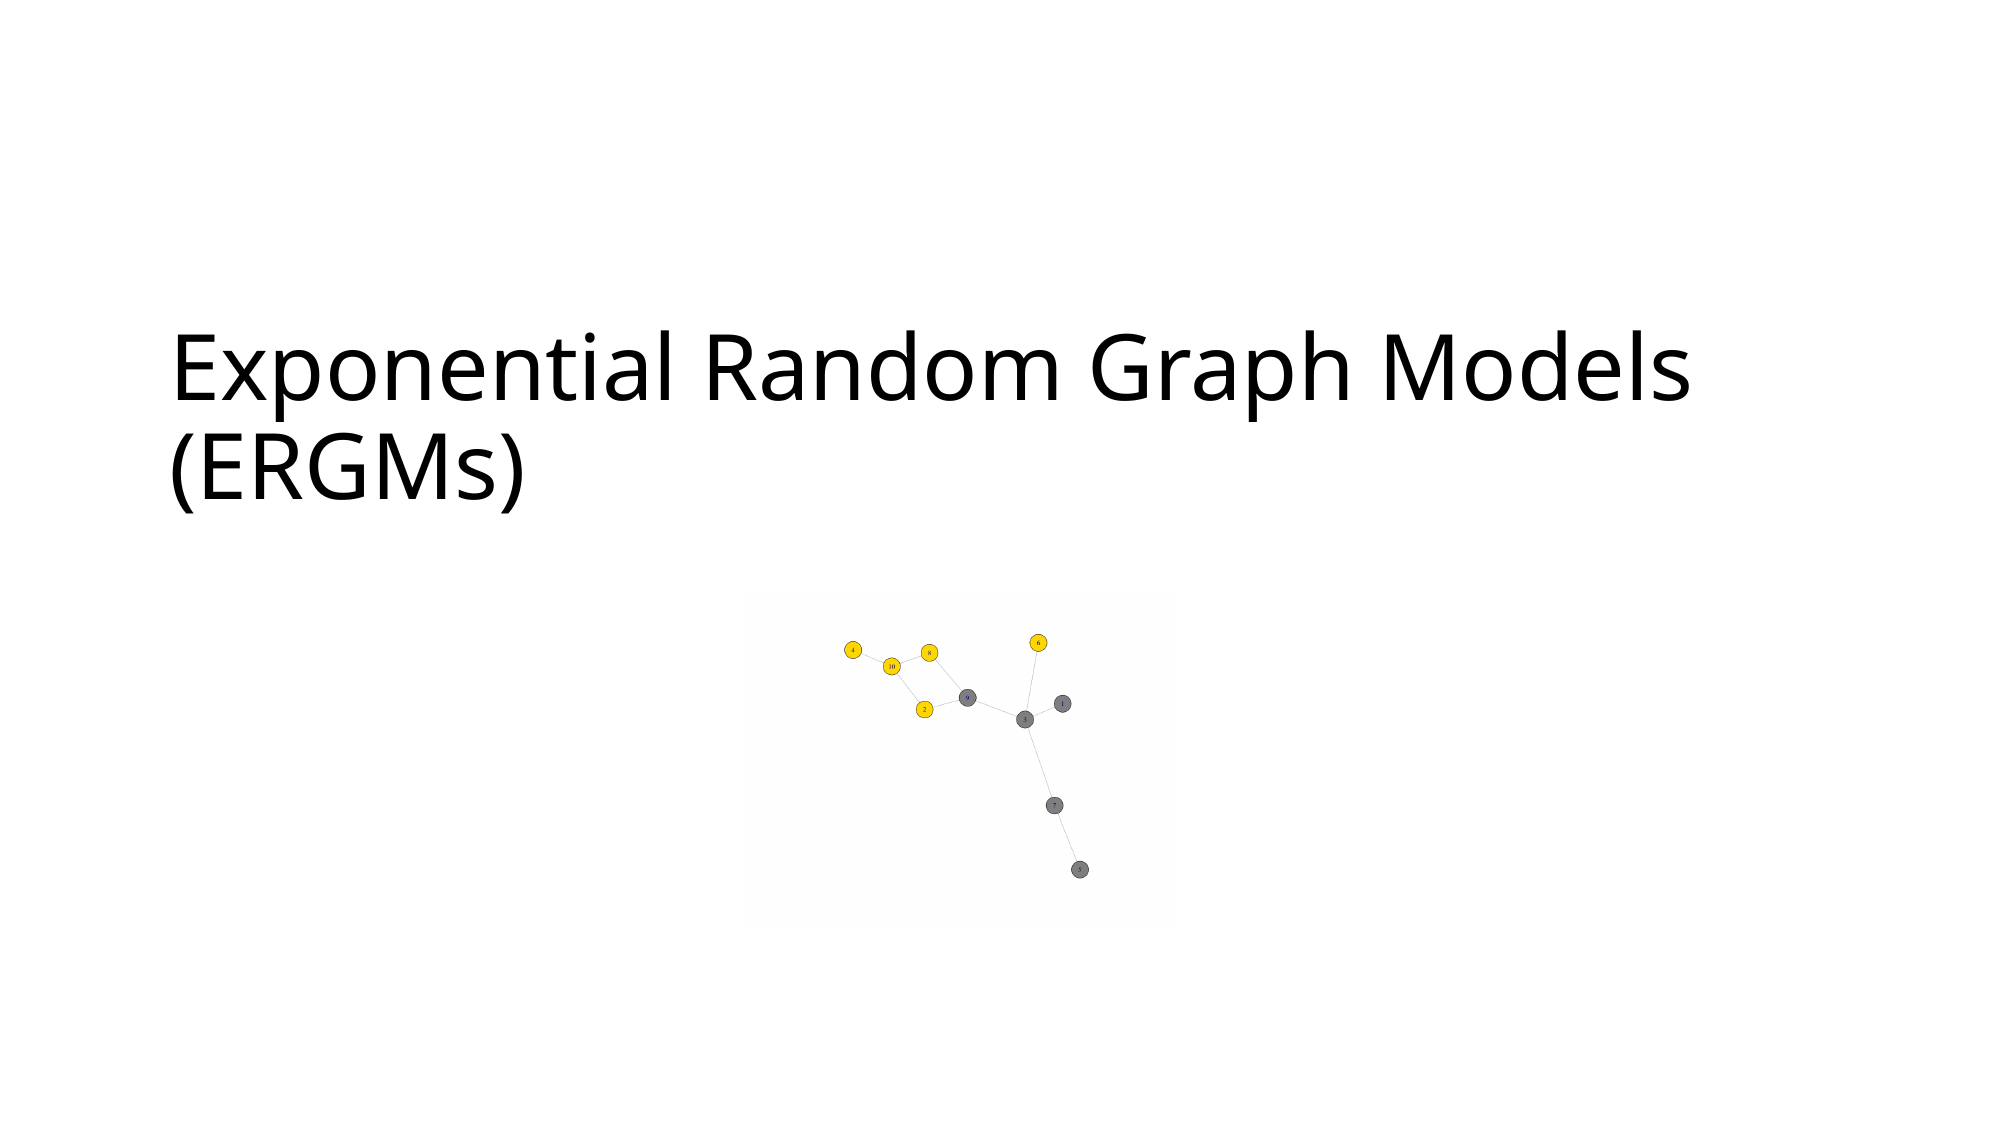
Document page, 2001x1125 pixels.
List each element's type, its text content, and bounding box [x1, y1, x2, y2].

picture [741, 592, 1175, 927]
title Exponential Random Graph Models (ERGMs) [154, 311, 1880, 529]
